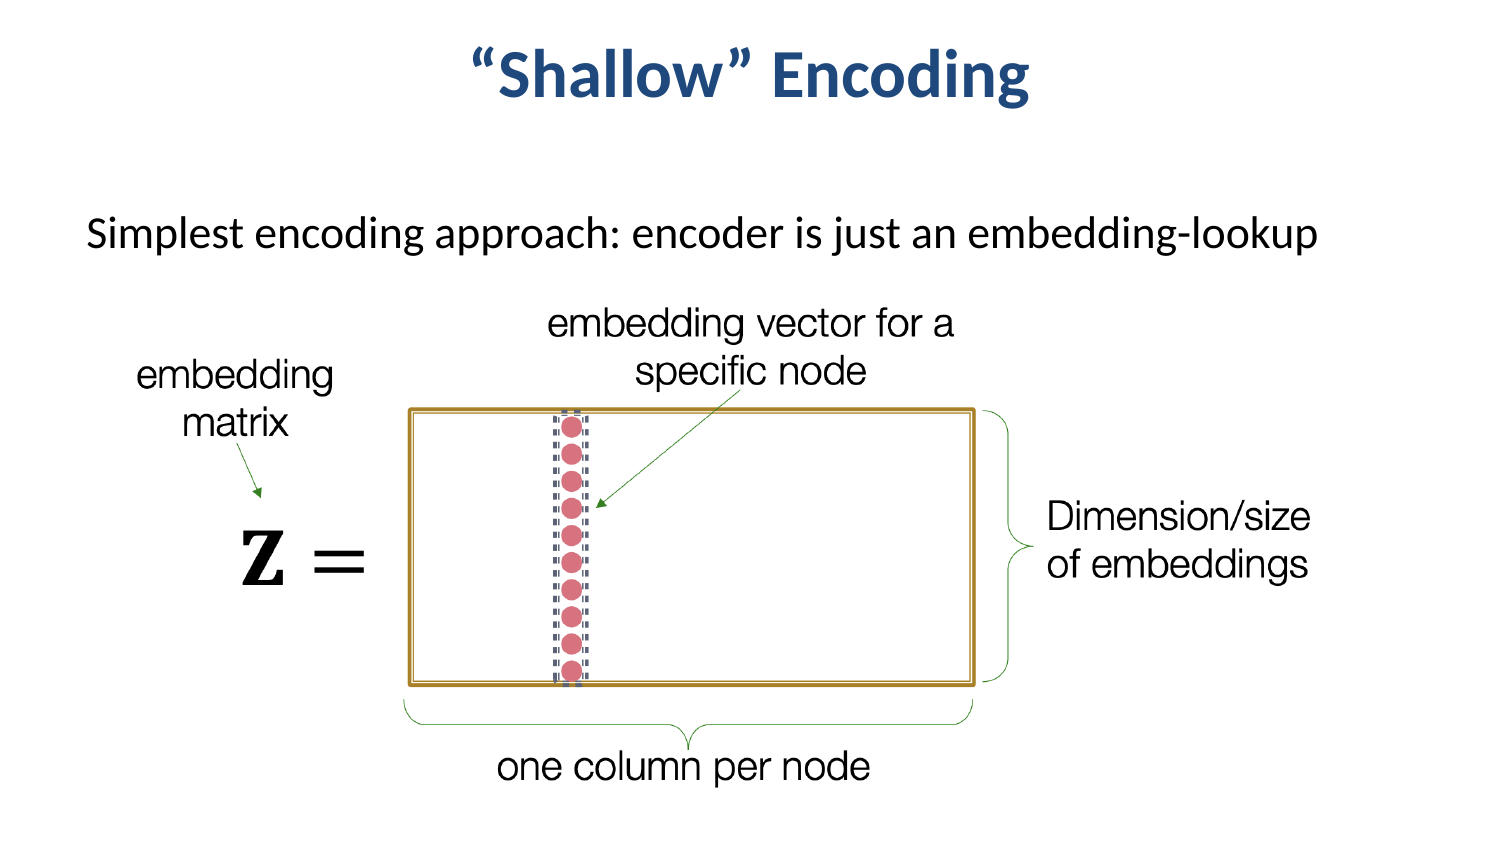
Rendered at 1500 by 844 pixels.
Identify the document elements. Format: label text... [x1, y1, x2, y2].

picture [129, 288, 1329, 803]
list Simplest encoding approach: encoder is just an embedding-lookup [75, 196, 1425, 754]
title “Shallow” Encoding [75, 0, 1425, 141]
